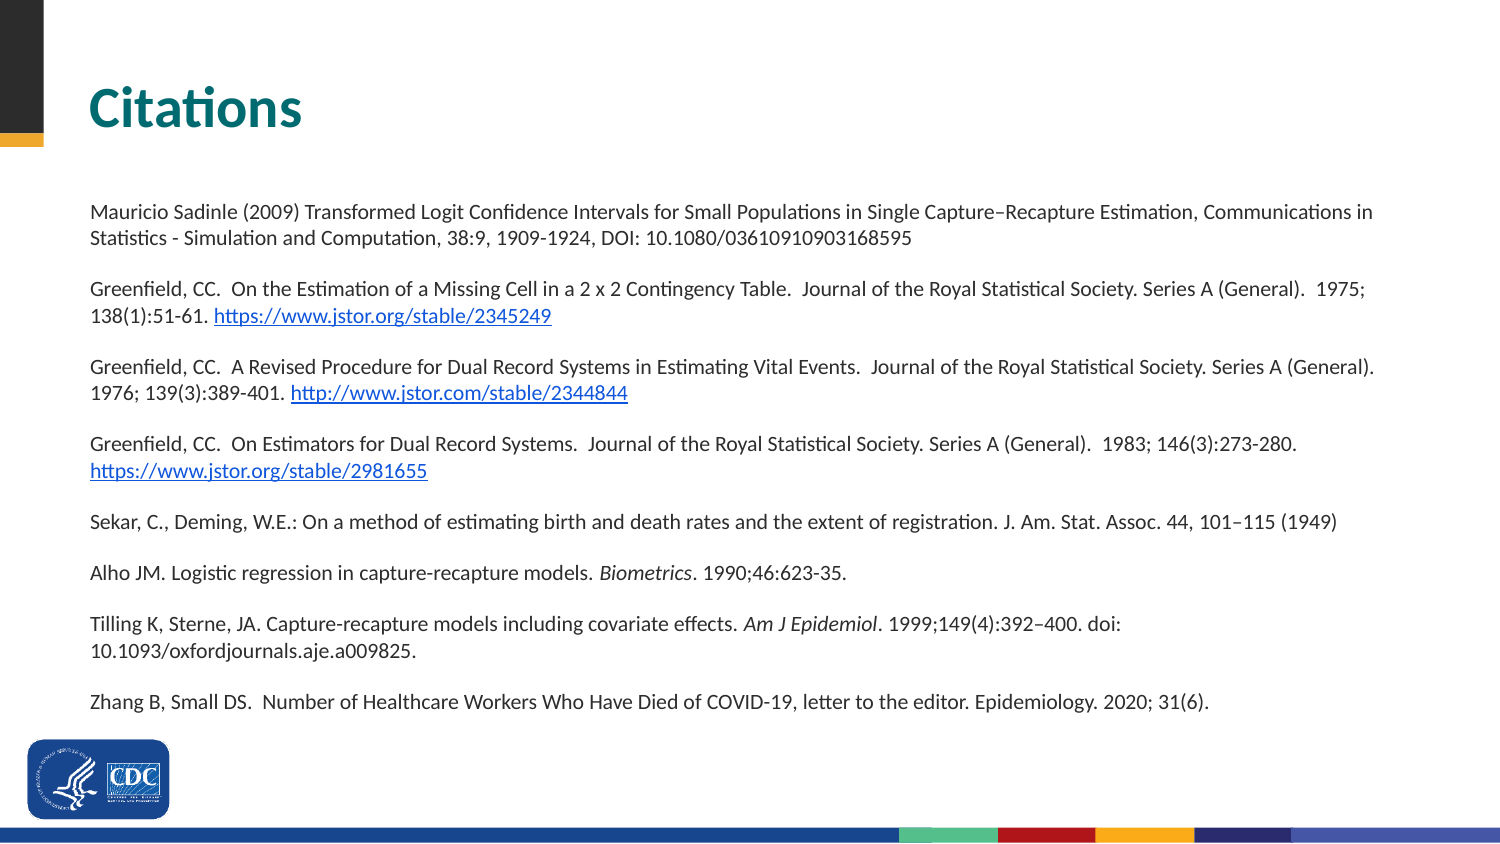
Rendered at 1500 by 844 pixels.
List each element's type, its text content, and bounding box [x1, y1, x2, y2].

title Citations [75, 33, 1425, 147]
picture [26, 738, 170, 820]
list Mauricio Sadinle (2009) Transformed Logit Confidence Intervals for Small Populations in Single Capture–Recapture Estimation, Communications in Statistics - Simulation and Computation, 38:9, 1909-1924, DOI: 10.1080/03610910903168595 Greenfield, CC. On the Estimation of a Missing Cell in a 2 x 2 Contingency Table. Journal of the Royal Statistical Society. Series A (General). 1975; 138(1):51-61. https://www.jstor.org/stable/2345249 Greenfield, CC. A Revised Procedure for Dual Record Systems in Estimating Vital Events. Journal of the Royal Statistical Society. Series A (General). 1976; 139(3):389-401. http://www.jstor.com/stable/2344844 Greenfield, CC. On Estimators for Dual Record Systems. Journal of the Royal Statistical Society. Series A (General). 1983; 146(3):273-280. https://www.jstor.org/stable/2981655 Sekar, C., Deming, W.E.: On a method of estimating birth and death rates and the extent of registration. J. Am. Stat. Assoc. 44, 101–115 (1949) Alho JM. Logistic regression in capture-recapture models. Biometrics. 1990;46:623-35. Tilling K, Sterne, JA. Capture-recapture models including covariate effects. Am J Epidemiol. 1999;149(4):392–400. doi: 10.1093/oxfordjournals.aje.a009825. Zhang B, Small DS. Number of Healthcare Workers Who Have Died of COVID-19, letter to the editor. Epidemiology. 2020; 31(6). [75, 190, 1425, 739]
